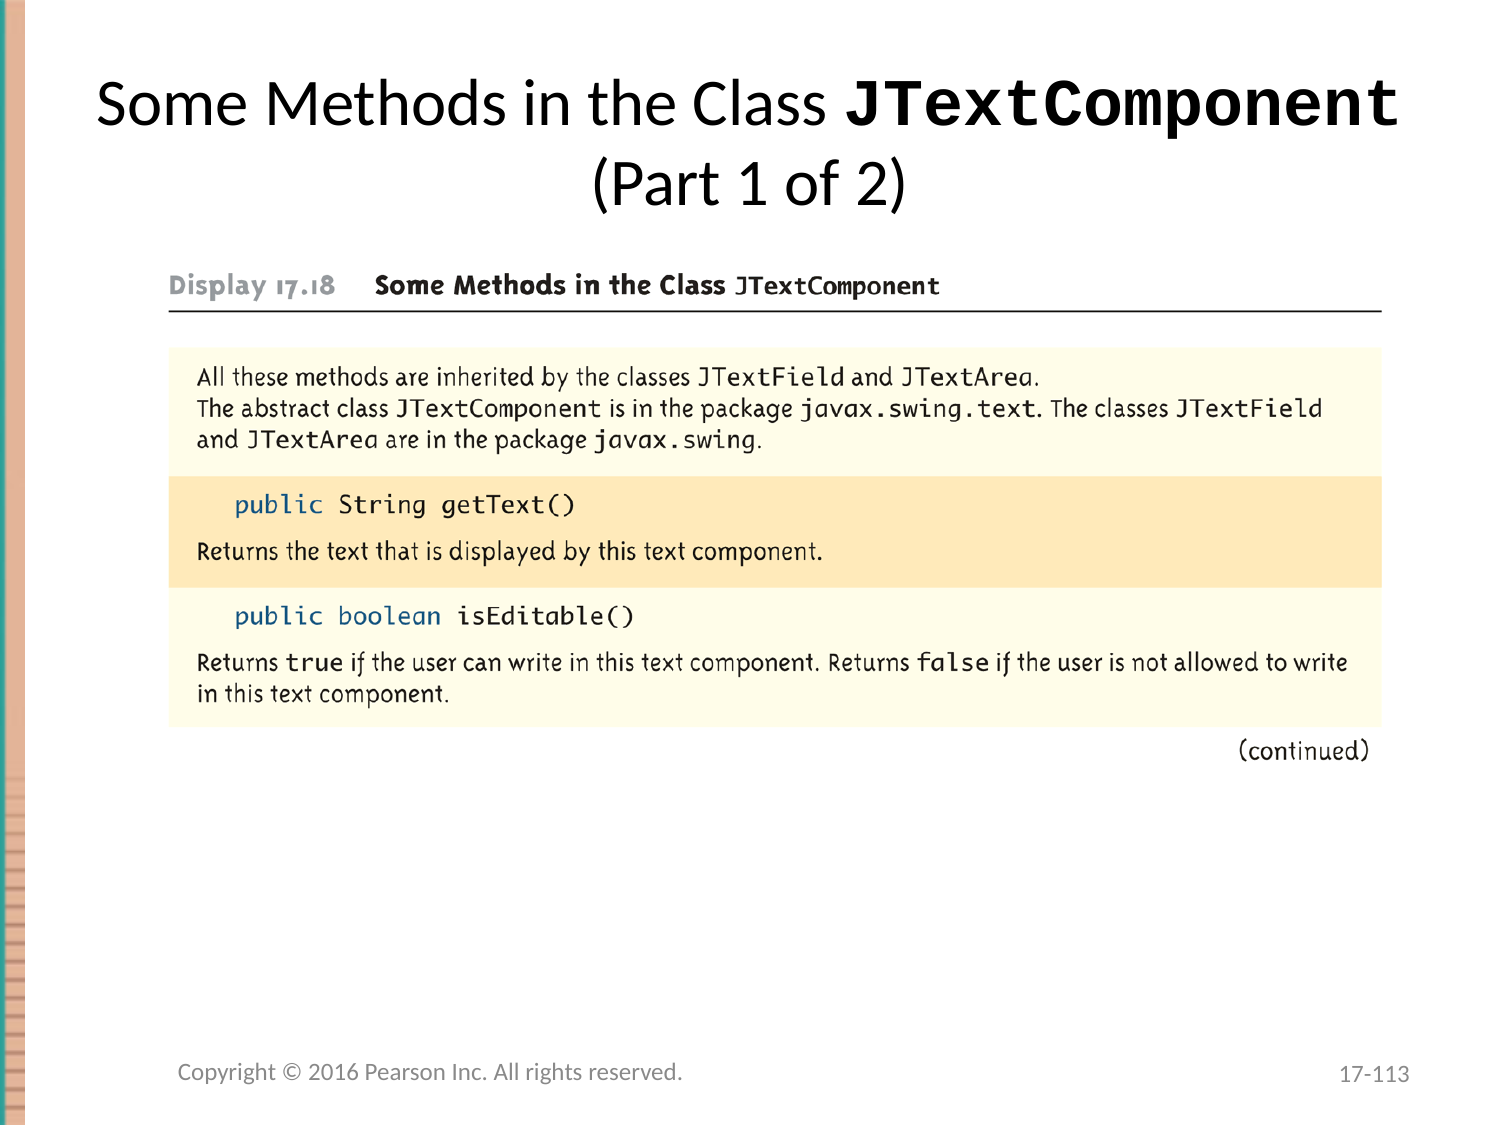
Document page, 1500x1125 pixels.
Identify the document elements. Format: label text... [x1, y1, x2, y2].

picture [137, 260, 1413, 774]
picture [0, 0, 25, 1125]
slide_number 17-113 [1074, 1042, 1425, 1103]
title Some Methods in the Class JTextComponent (Part 1 of 2) [75, 45, 1425, 233]
footer Copyright © 2016 Pearson Inc. All rights reserved. [75, 1040, 788, 1100]
